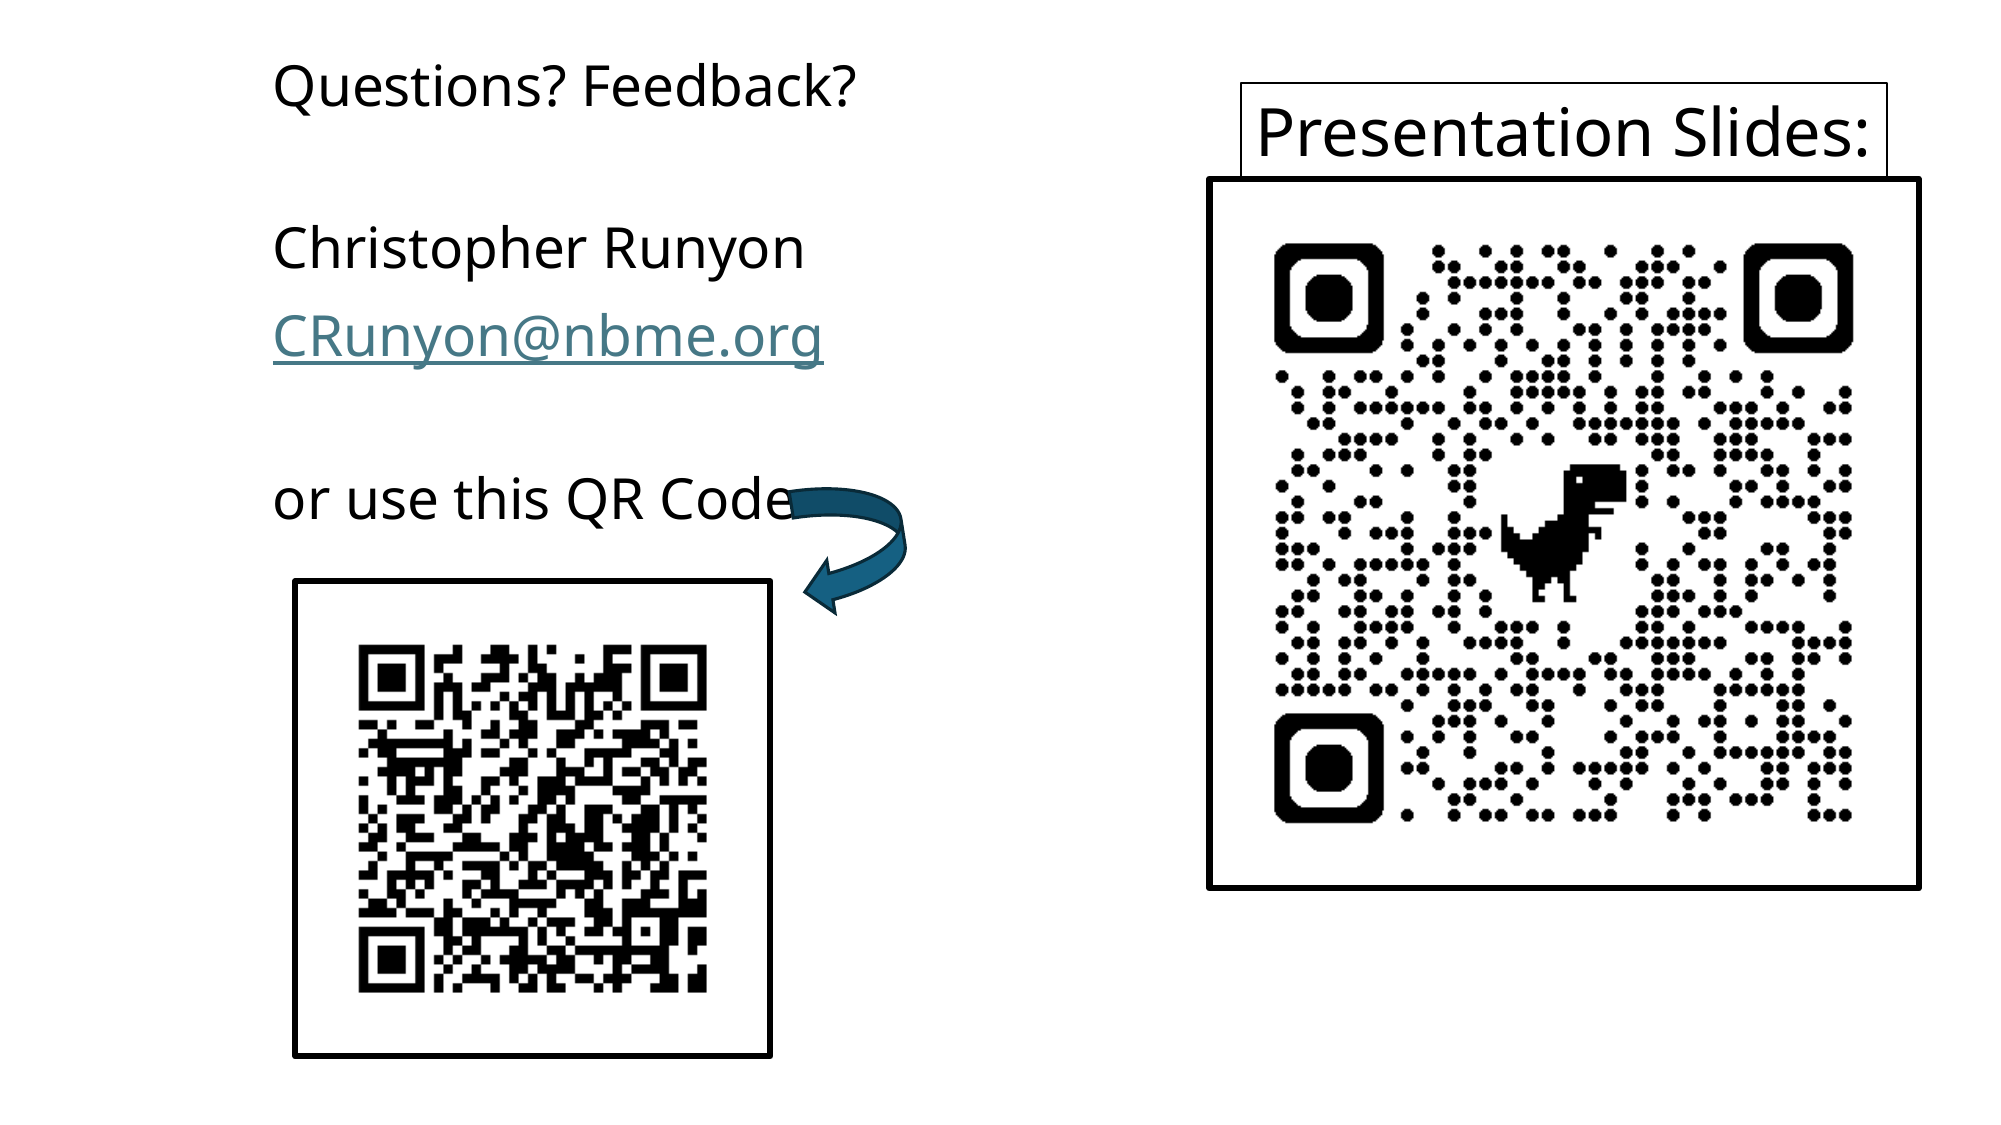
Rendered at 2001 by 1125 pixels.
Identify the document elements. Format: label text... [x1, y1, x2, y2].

text_box [787, 487, 907, 617]
text_box Presentation Slides: [1240, 82, 1888, 178]
list Questions? Feedback? Christopher Runyon CRunyon@nbme.org or use this QR Code [257, 49, 882, 562]
picture [1211, 181, 1917, 886]
picture [297, 583, 768, 1054]
